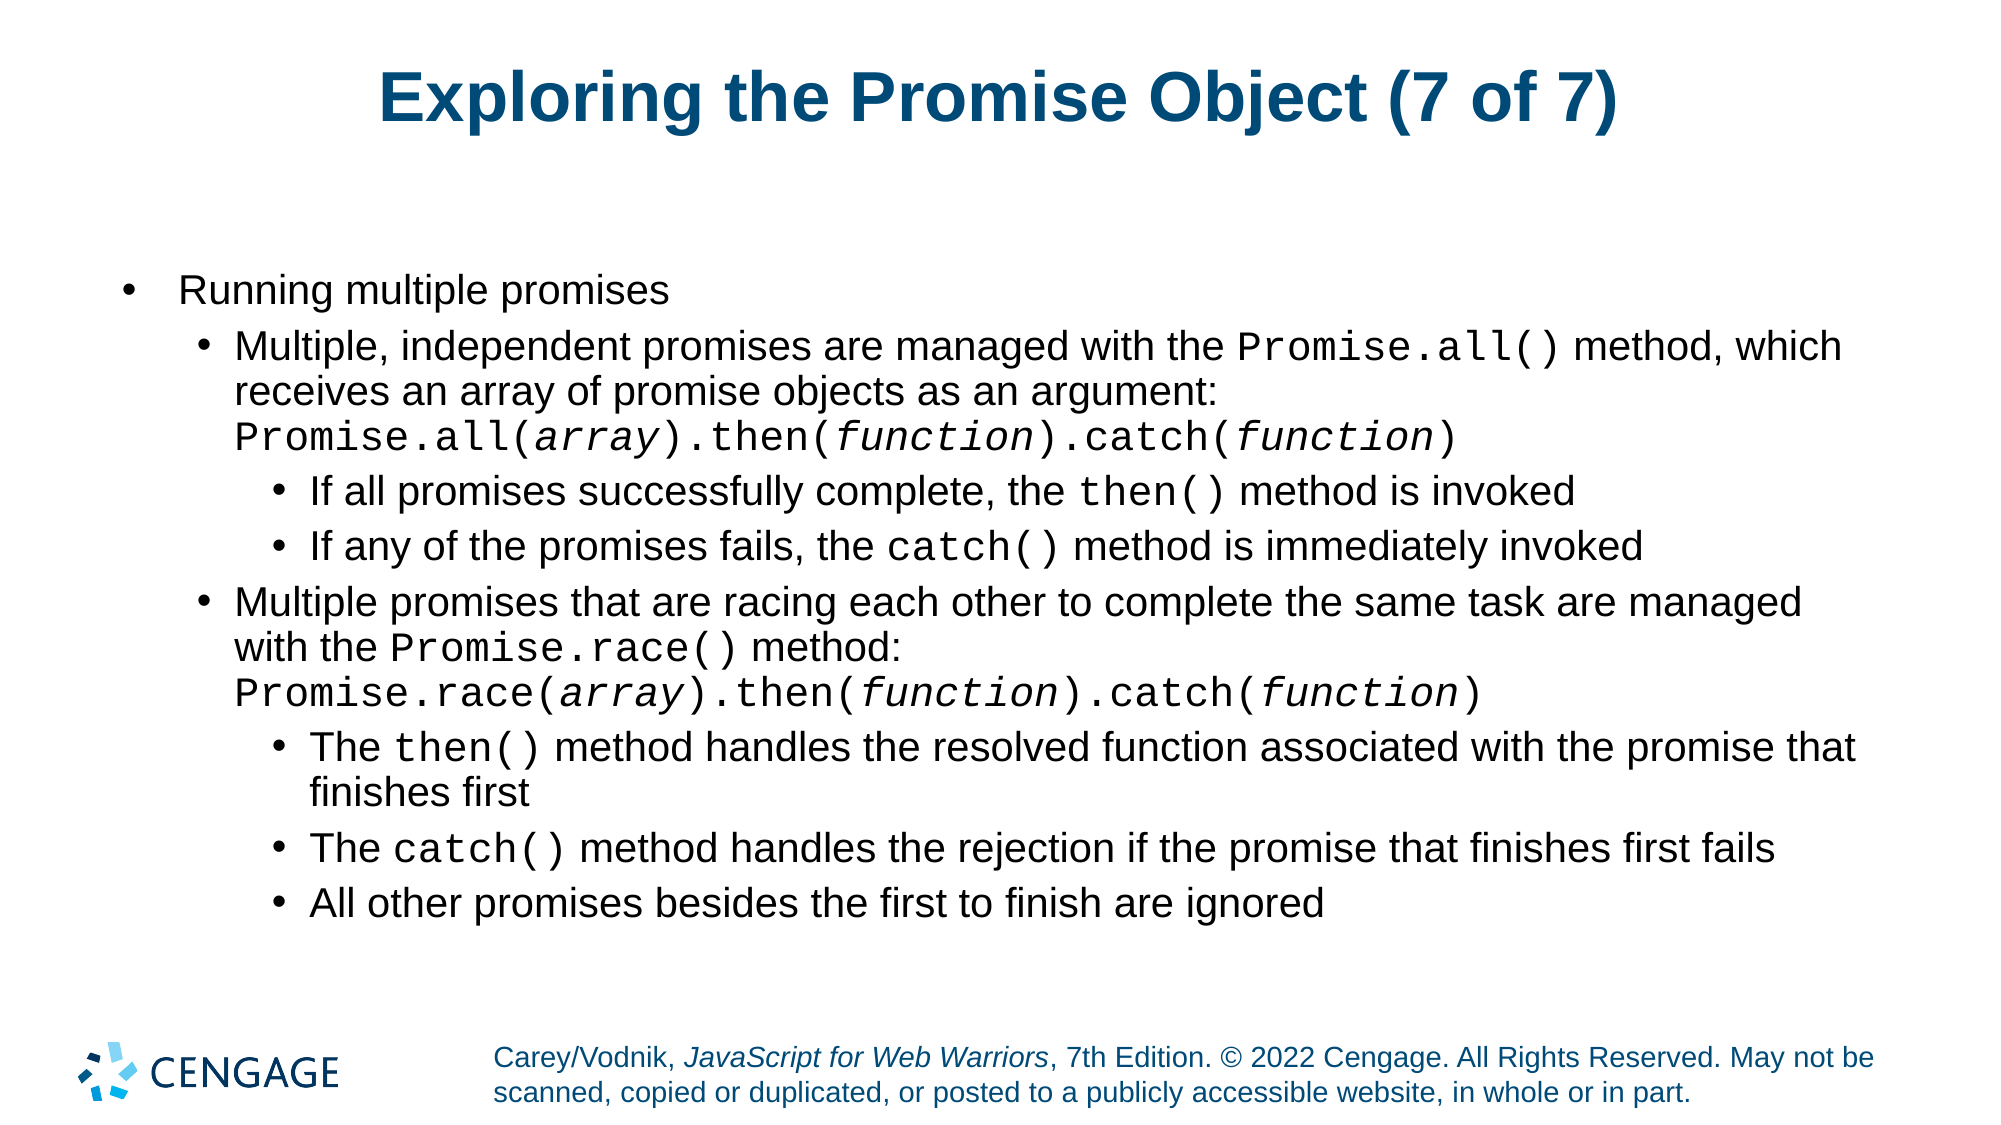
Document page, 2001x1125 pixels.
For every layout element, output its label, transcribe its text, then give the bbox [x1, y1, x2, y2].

list Running multiple promises Multiple, independent promises are managed with the Promise.all() method, which receives an array of promise objects as an argument: Promise.all(array).then(function).catch(function) If all promises successfully complete, the then() method is invoked If any of the promises fails, the catch() method is immediately invoked Multiple promises that are racing each other to complete the same task are managed with the Promise.race() method: Promise.race(array).then(function).catch(function) The then() method handles the resolved function associated with the promise that finishes first The catch() method handles the rejection if the promise that finishes first fails All other promises besides the first to finish are ignored [121, 268, 1880, 990]
title Exploring the Promise Object (7 of 7) [137, 59, 1863, 171]
picture [78, 1042, 338, 1101]
